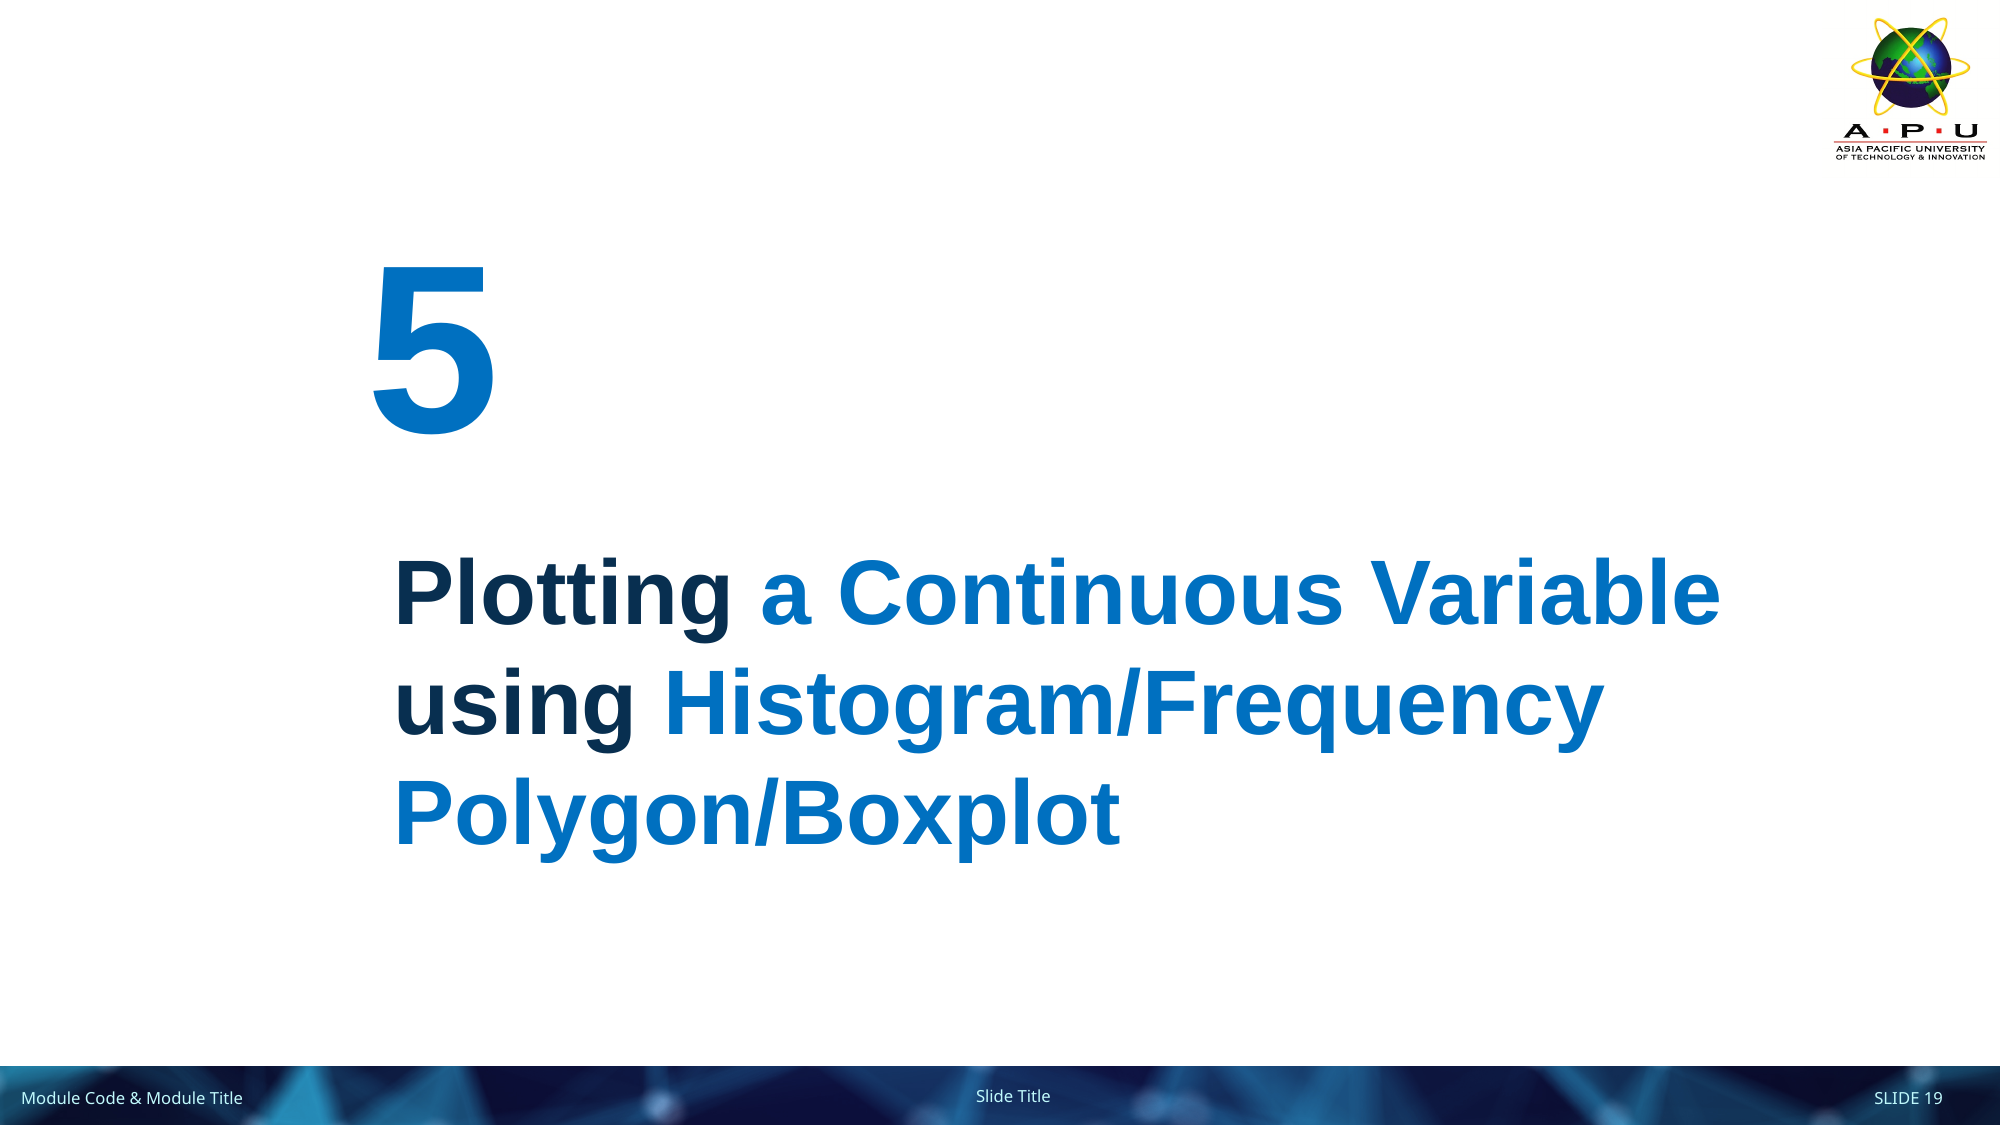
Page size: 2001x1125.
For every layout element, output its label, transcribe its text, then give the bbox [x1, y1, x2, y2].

picture [1822, 0, 2000, 178]
text_box 5 [351, 184, 515, 488]
text_box Plotting a Continuous Variable using Histogram/Frequency Polygon/Boxplot [379, 525, 1750, 870]
picture [0, 1066, 2000, 1125]
